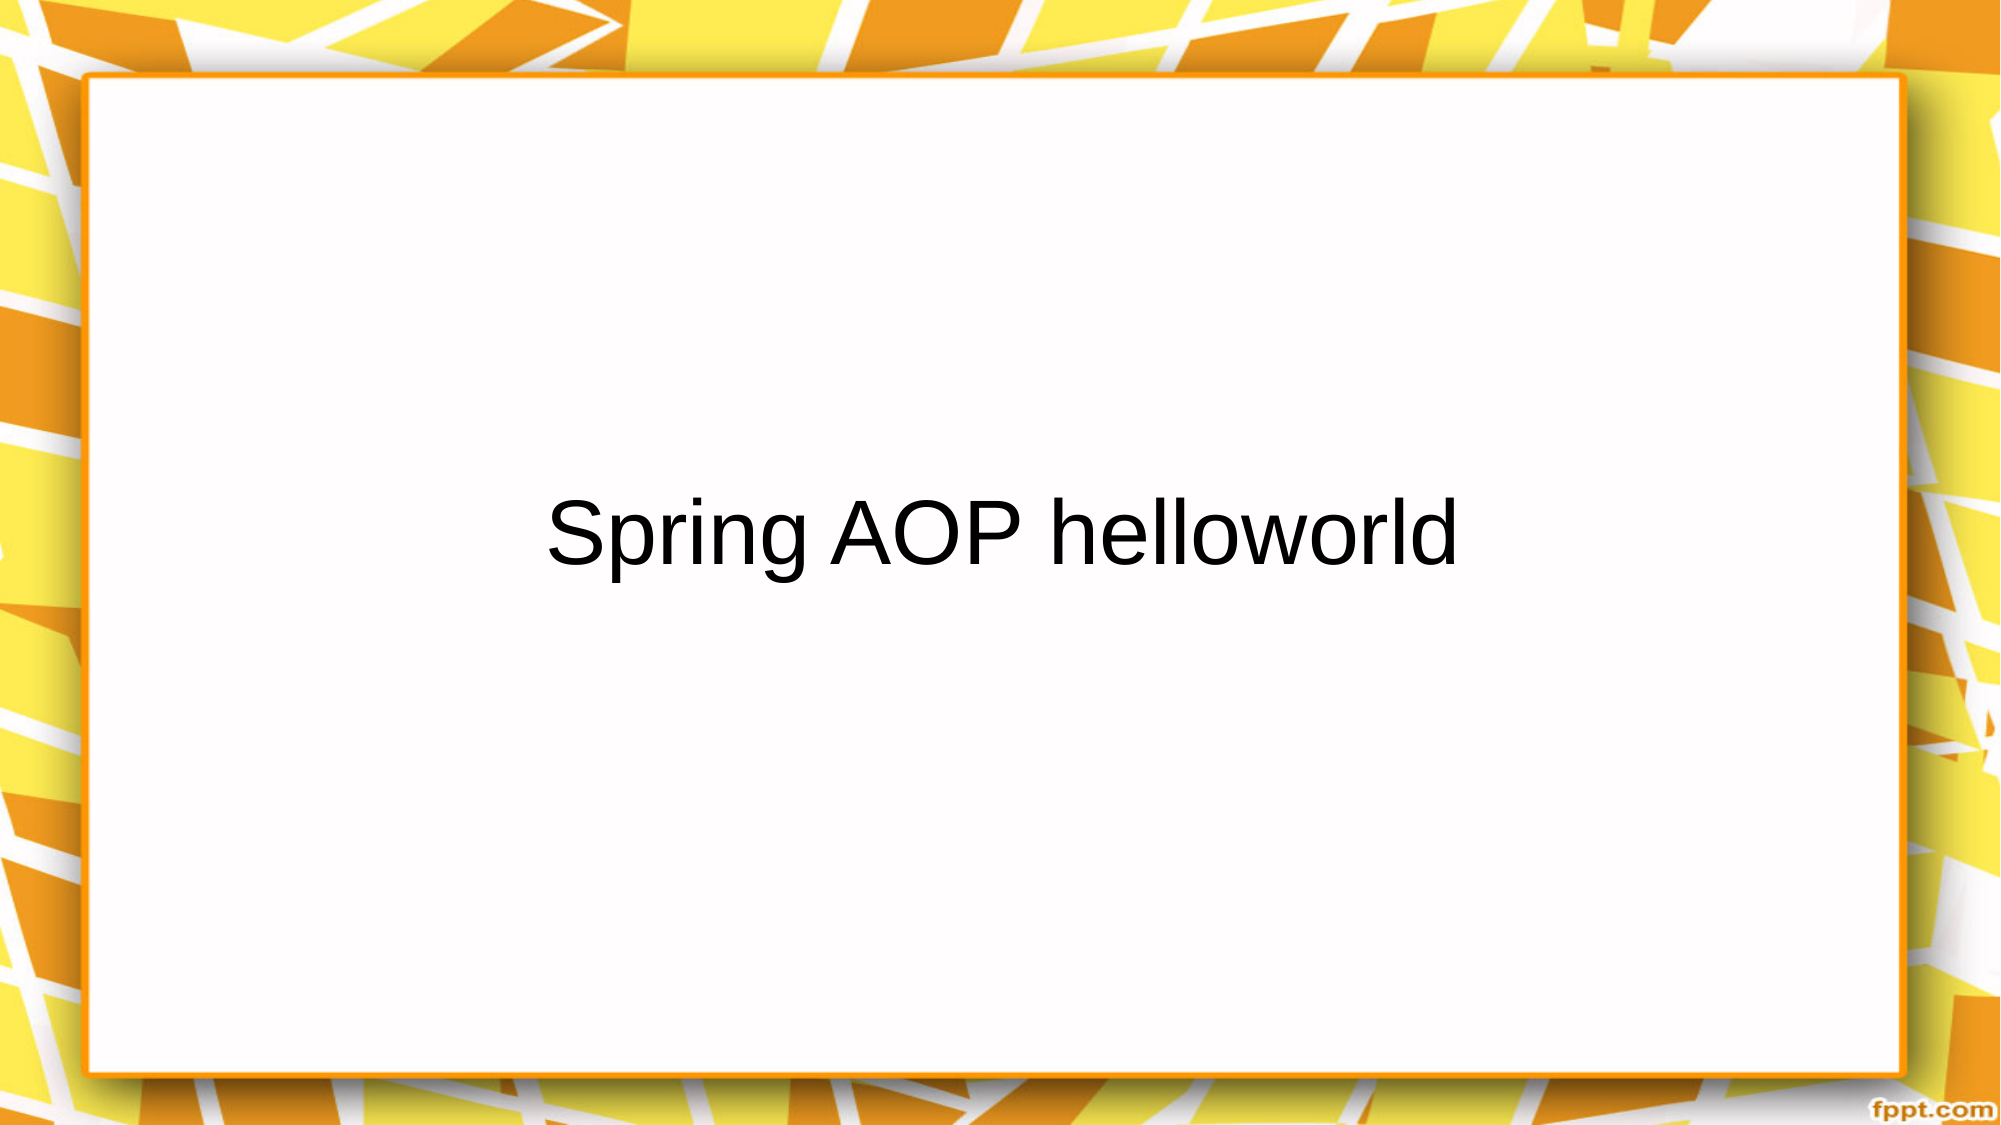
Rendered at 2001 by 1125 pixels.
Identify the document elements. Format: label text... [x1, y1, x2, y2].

title Spring AOP helloworld [141, 419, 1867, 637]
picture [0, 0, 2001, 1125]
